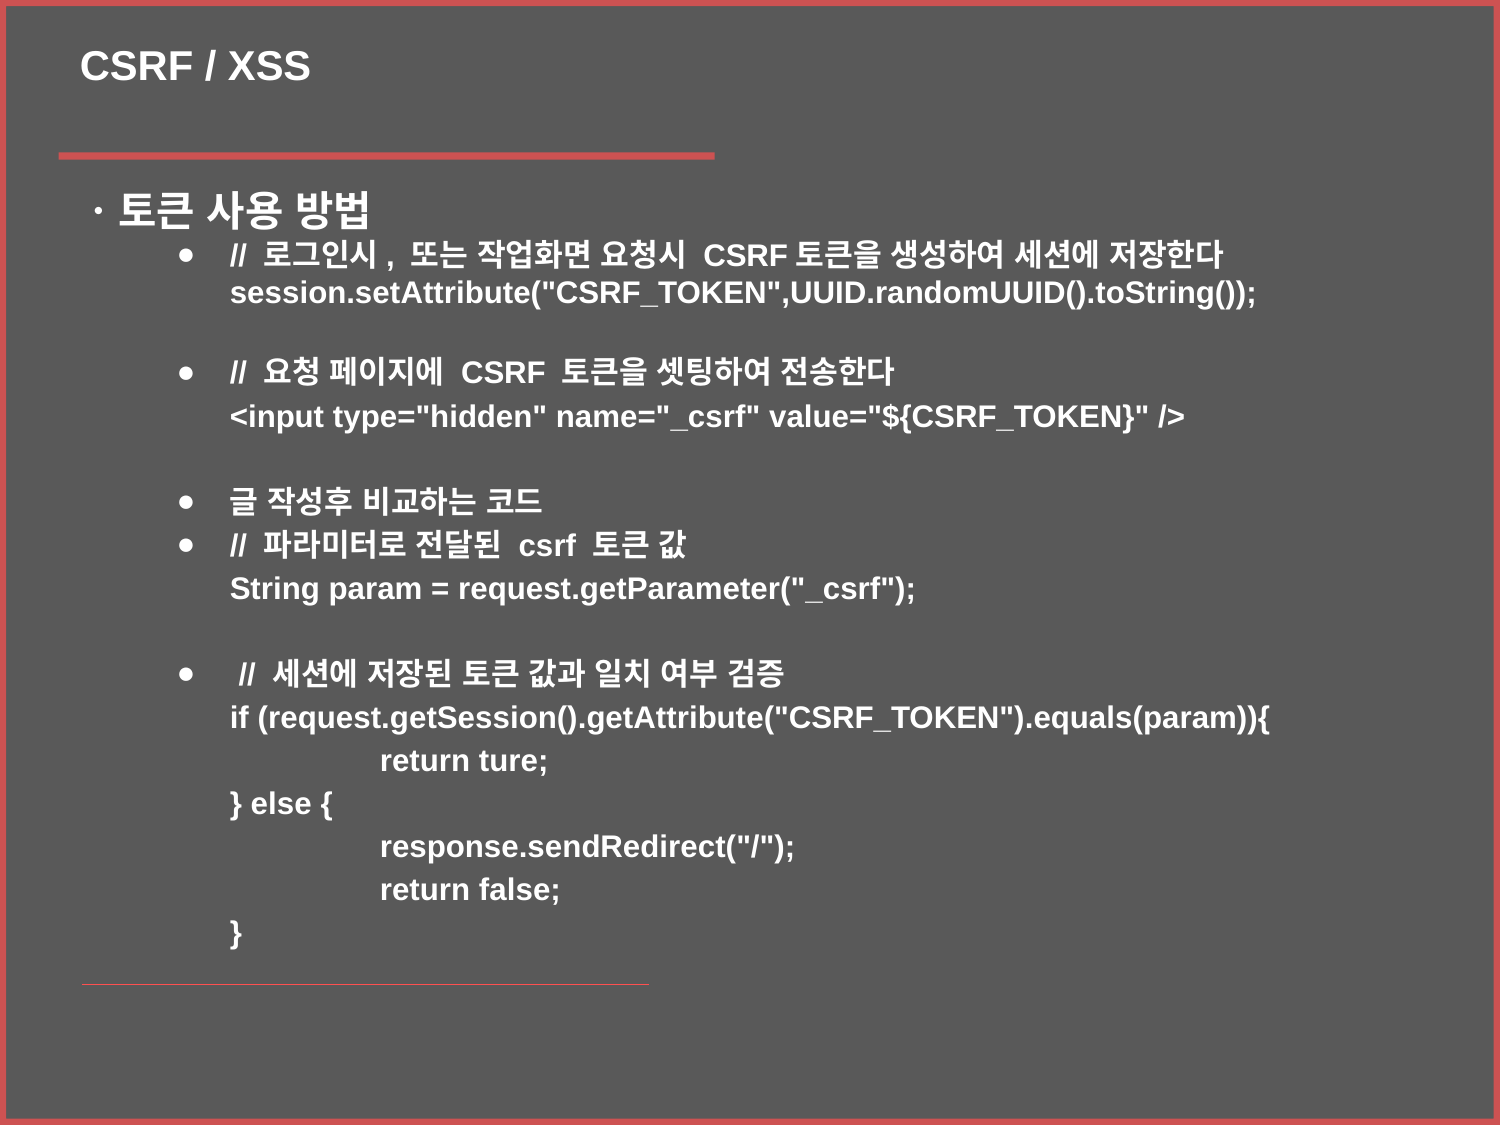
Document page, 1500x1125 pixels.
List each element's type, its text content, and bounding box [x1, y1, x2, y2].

text_box CSRF / XSS [64, 30, 1061, 95]
text_box [58, 152, 715, 160]
text_box ㆍ토큰 사용 방법 // 로그인시, 또는 작업화면 요청시 CSRF토큰을 생성하여 세션에 저장한다 session.setAttribute("CSRF_TOKEN",UUID.randomUUID().toString()); // 요청 페이지에 CSRF 토큰을 셋팅하여 전송한다 <input type="hidden" name="_csrf" value="${CSRF_TOKEN}" /> 글 작성후 비교하는 코드 // 파라미터로 전달된 csrf 토큰 값 String param = request.getParameter("_csrf"); // 세션에 저장된 토큰 값과 일치 여부 검증 if (request.getSession().getAttribute("CSRF_TOKEN").equals(param)){ return ture; } else { response.sendRedirect("/"); return false; } [64, 177, 1471, 968]
text_box [0, 0, 1500, 1125]
